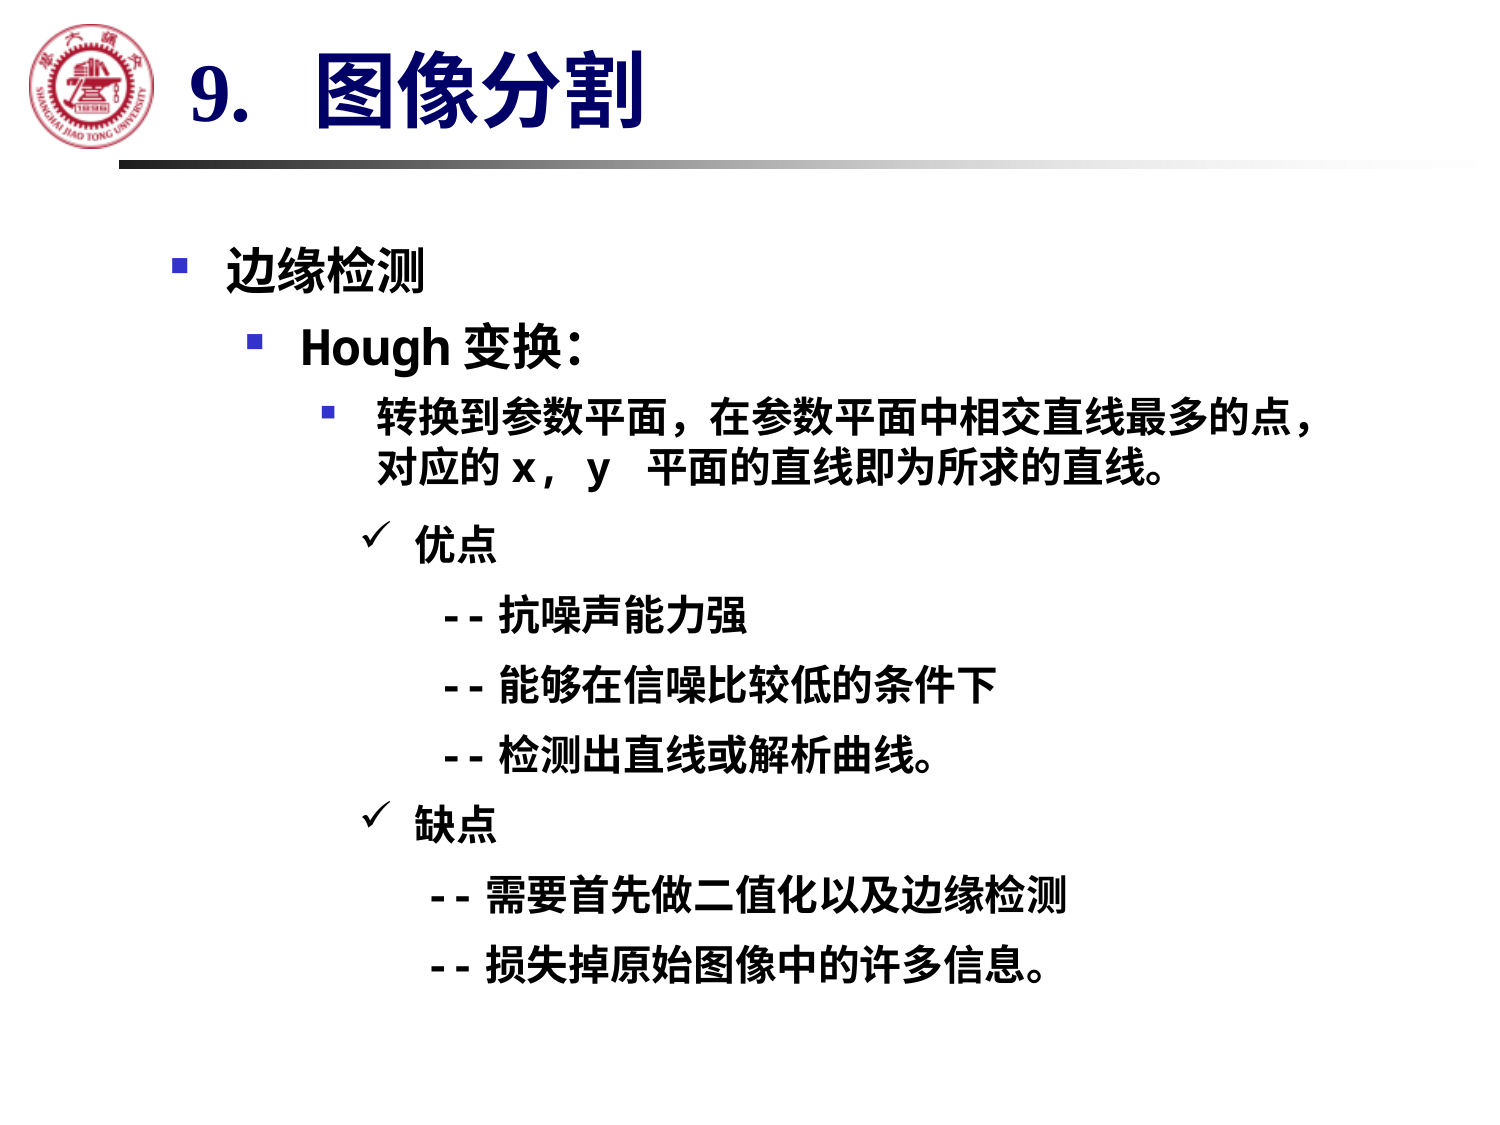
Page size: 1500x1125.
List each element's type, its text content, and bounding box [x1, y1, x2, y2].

text_box 边缘检测 Hough变换： 转换到参数平面，在参数平面中相交直线最多的点，对应的x, y 平面的直线即为所求的直线。 优点 --抗噪声能力强 --能够在信噪比较低的条件下 --检测出直线或解析曲线。 缺点 --需要首先做二值化以及边缘检测 --损失掉原始图像中的许多信息。 [153, 231, 1339, 997]
picture [29, 24, 154, 149]
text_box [119, 30, 1500, 169]
